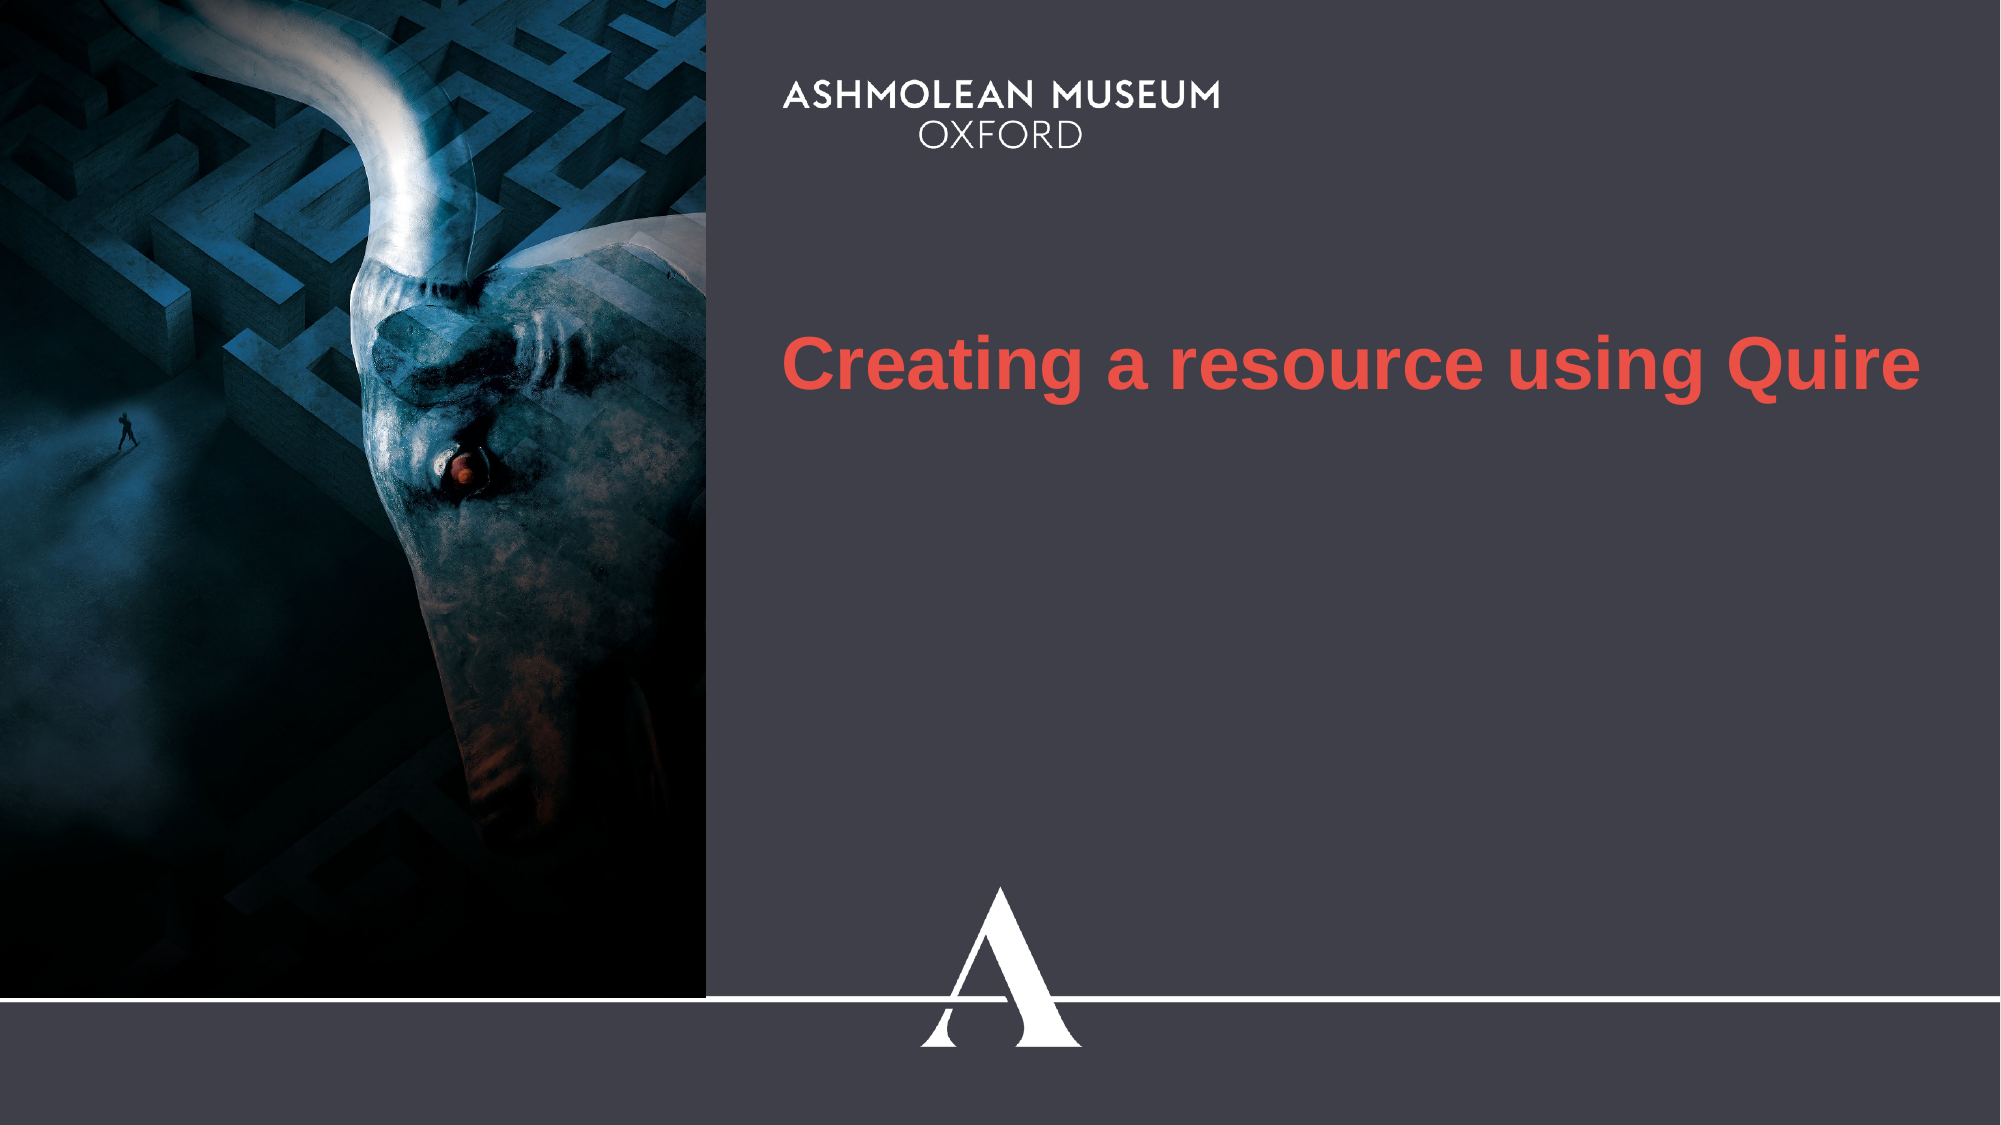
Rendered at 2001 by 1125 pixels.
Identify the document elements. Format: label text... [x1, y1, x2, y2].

picture [0, 0, 2000, 1104]
list Creating a resource using Quire [706, 314, 2000, 805]
picture [726, 23, 1274, 204]
